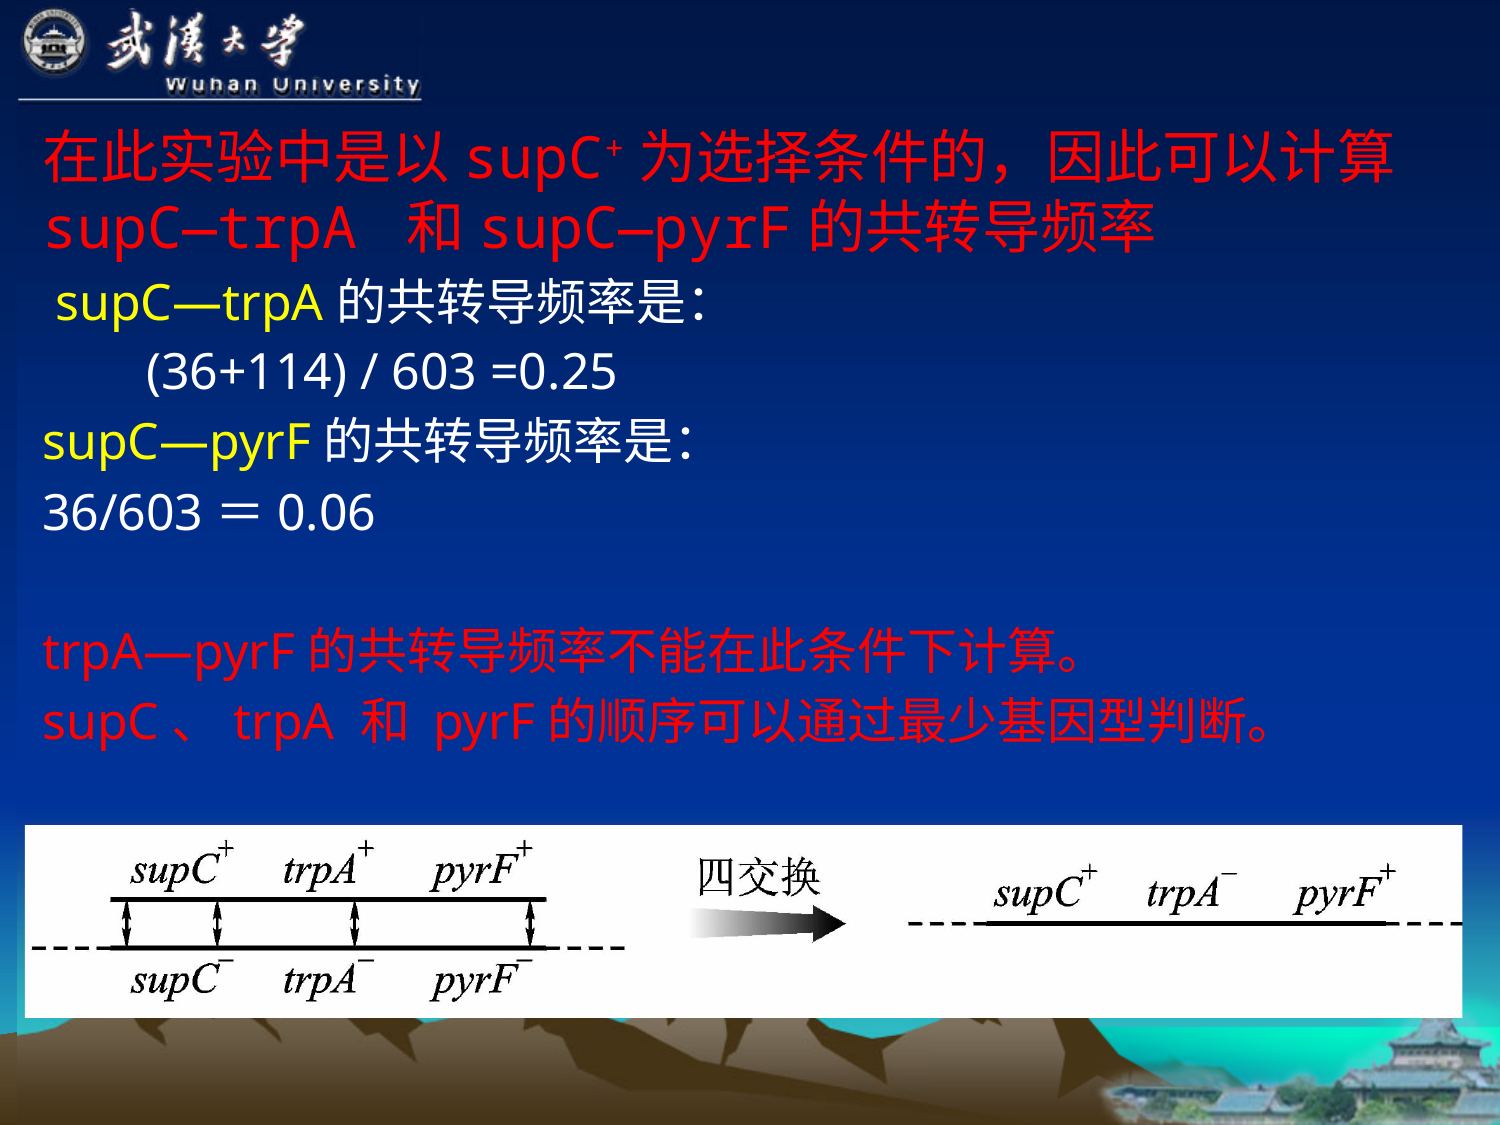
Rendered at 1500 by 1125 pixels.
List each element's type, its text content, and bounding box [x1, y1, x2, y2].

list 在此实验中是以supC+为选择条件的，因此可以计算supC—trpA 和supC—pyrF的共转导频率 supC—trpA的共转导频率是： (36+114) / 603 =0.25 supC—pyrF的共转导频率是： 36/603＝0.06 trpA—pyrF的共转导频率不能在此条件下计算。 supC、trpA 和 pyrF的顺序可以通过最少基因型判断。 [27, 112, 1440, 776]
picture [17, 4, 1500, 1125]
